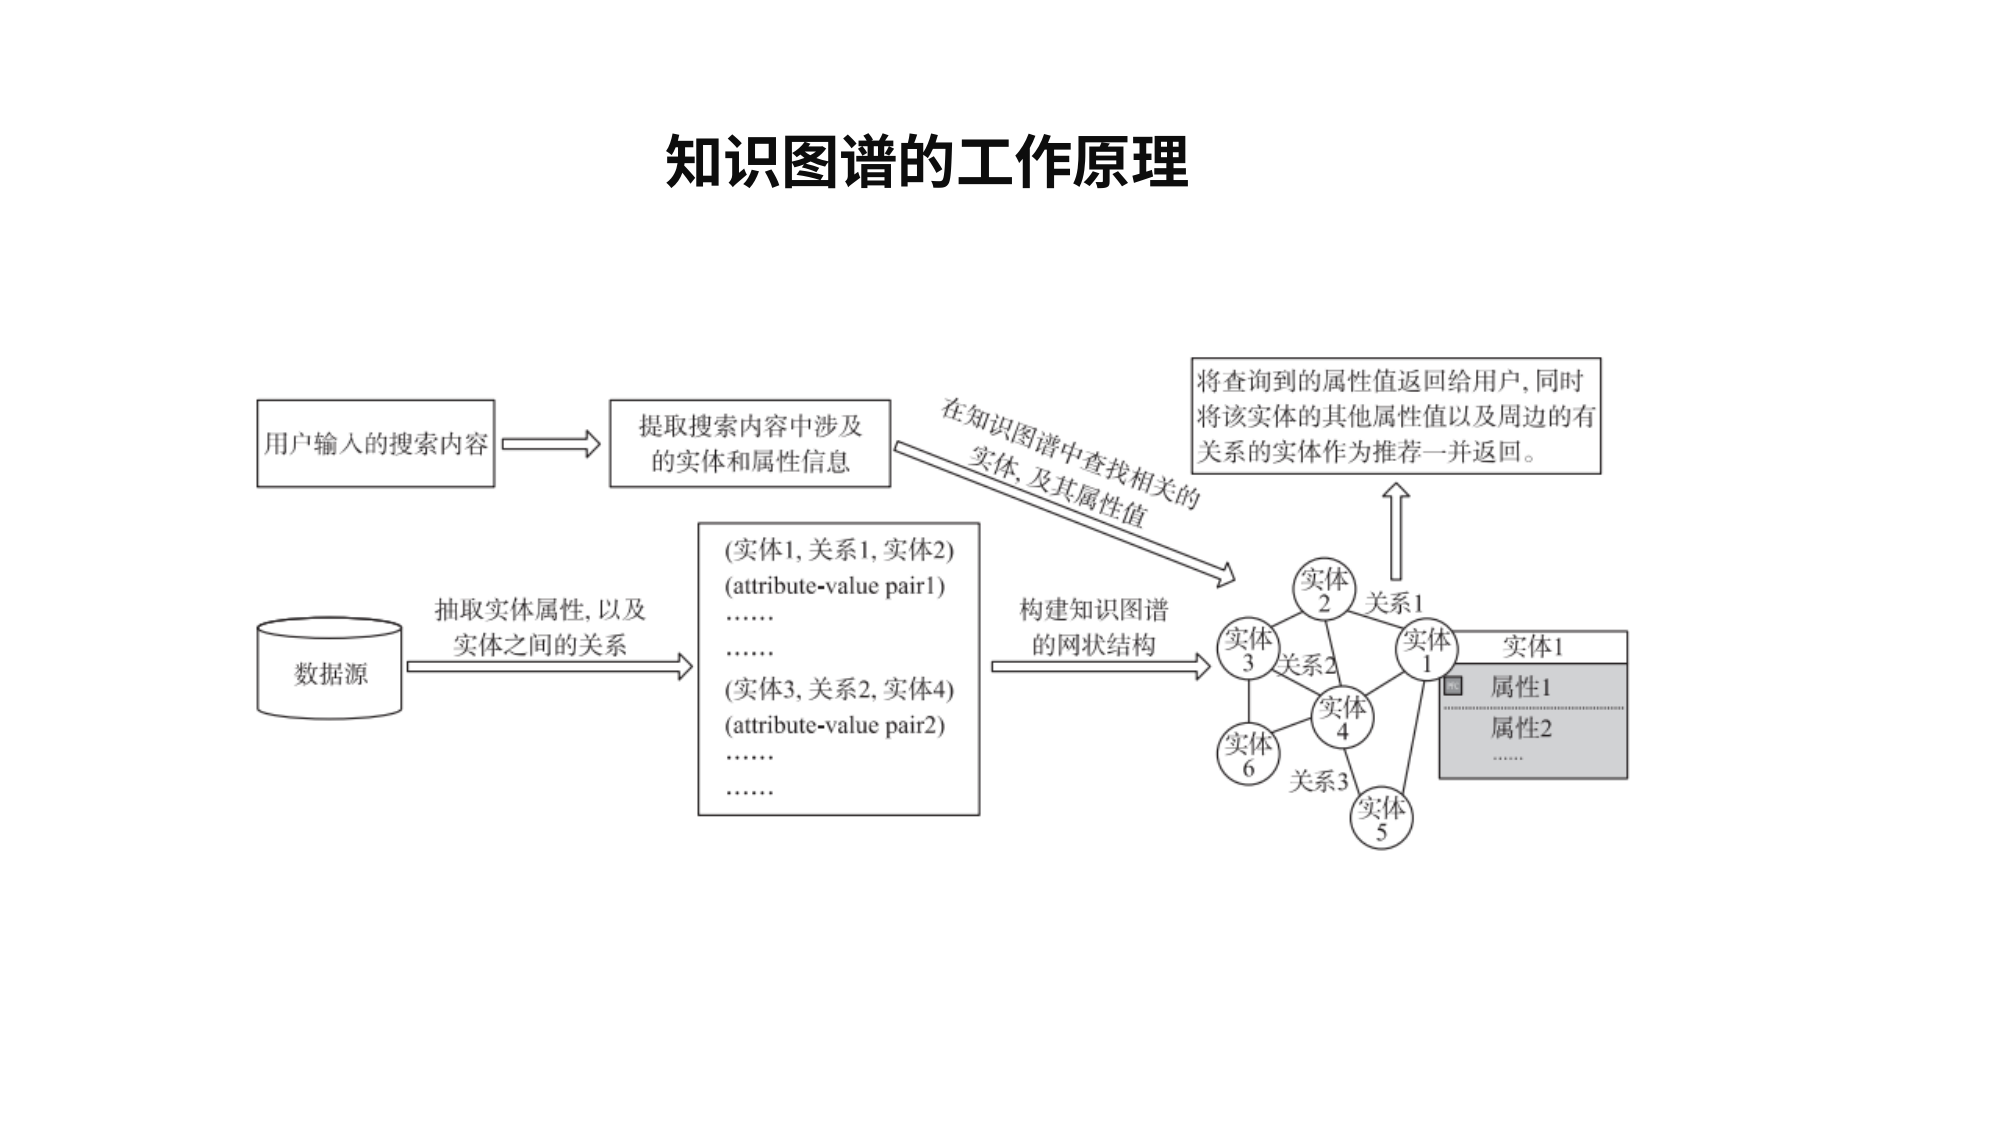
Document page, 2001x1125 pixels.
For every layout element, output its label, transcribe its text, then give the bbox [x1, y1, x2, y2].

picture [224, 309, 1694, 865]
text_box 知识图谱的工作原理 [650, 103, 1236, 203]
